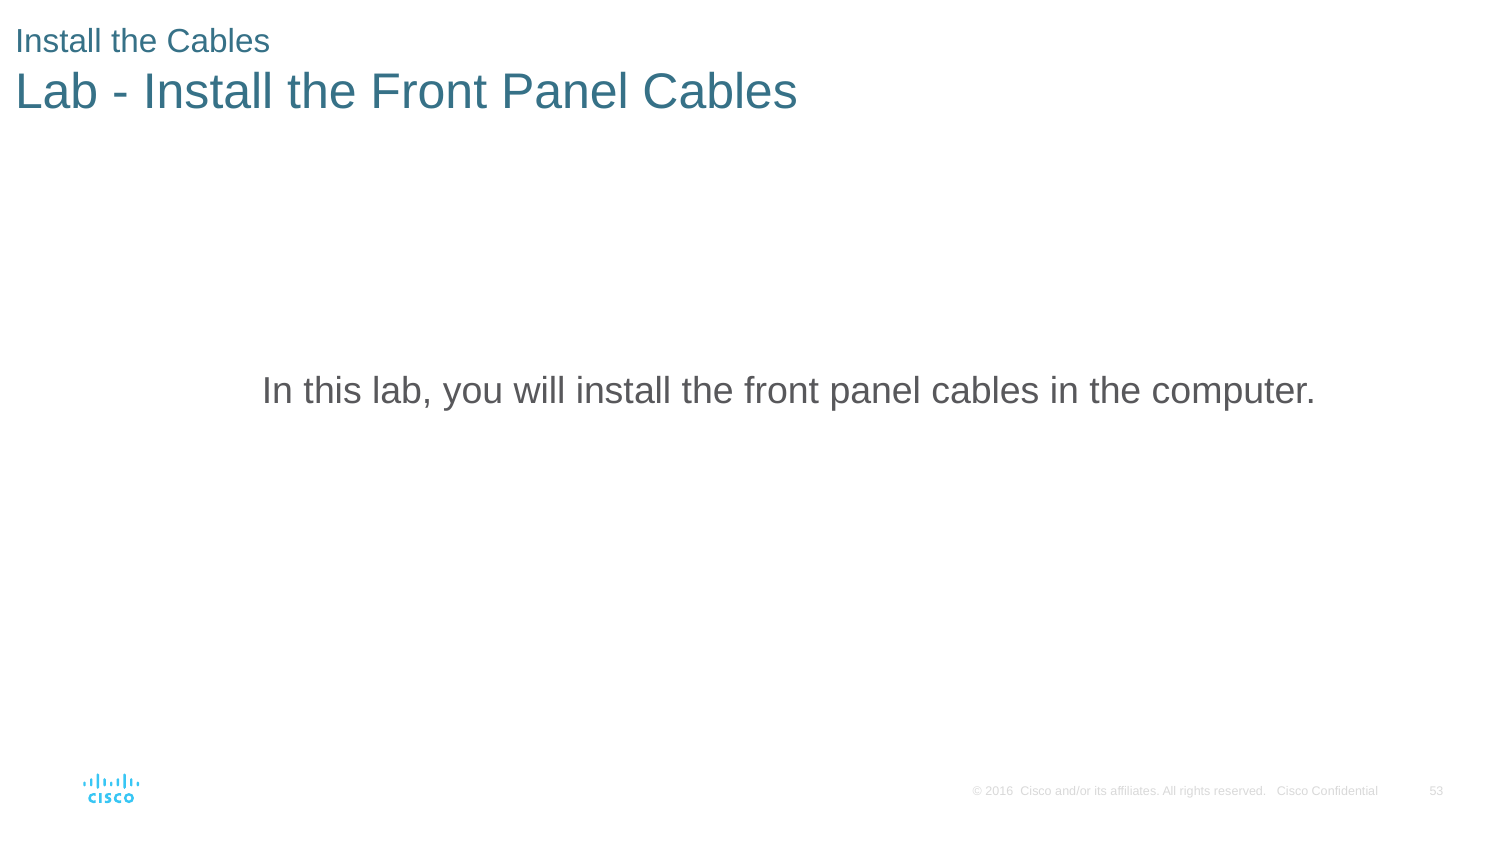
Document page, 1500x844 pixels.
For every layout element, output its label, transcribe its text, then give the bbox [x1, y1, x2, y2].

title Install the Cables Lab - Install the Front Panel Cables [0, 6, 1500, 131]
text_box In this lab, you will install the front panel cables in the computer. [247, 359, 1332, 419]
